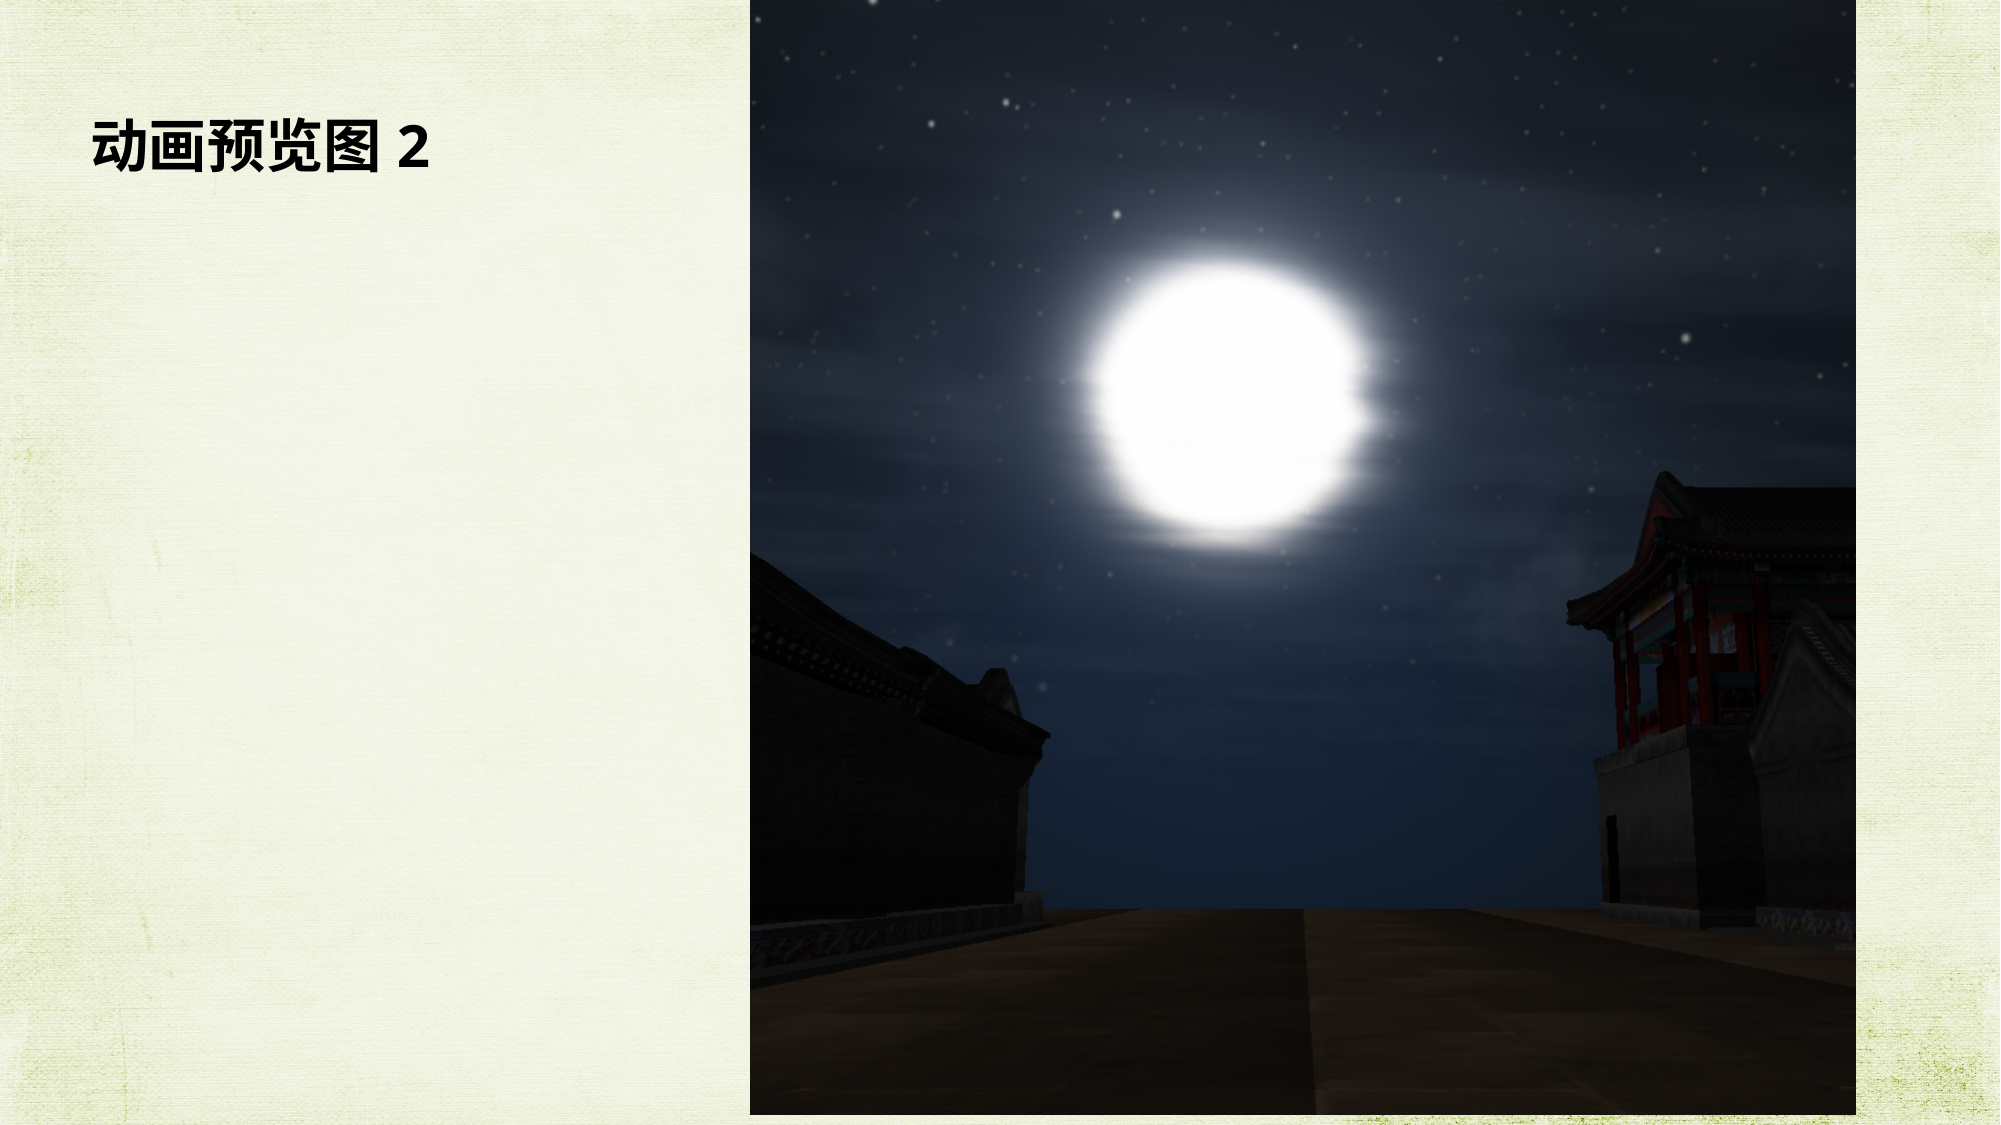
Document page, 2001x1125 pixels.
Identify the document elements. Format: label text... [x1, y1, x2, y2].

picture [0, 0, 2000, 1125]
text_box 动画预览图2 [75, 101, 446, 187]
